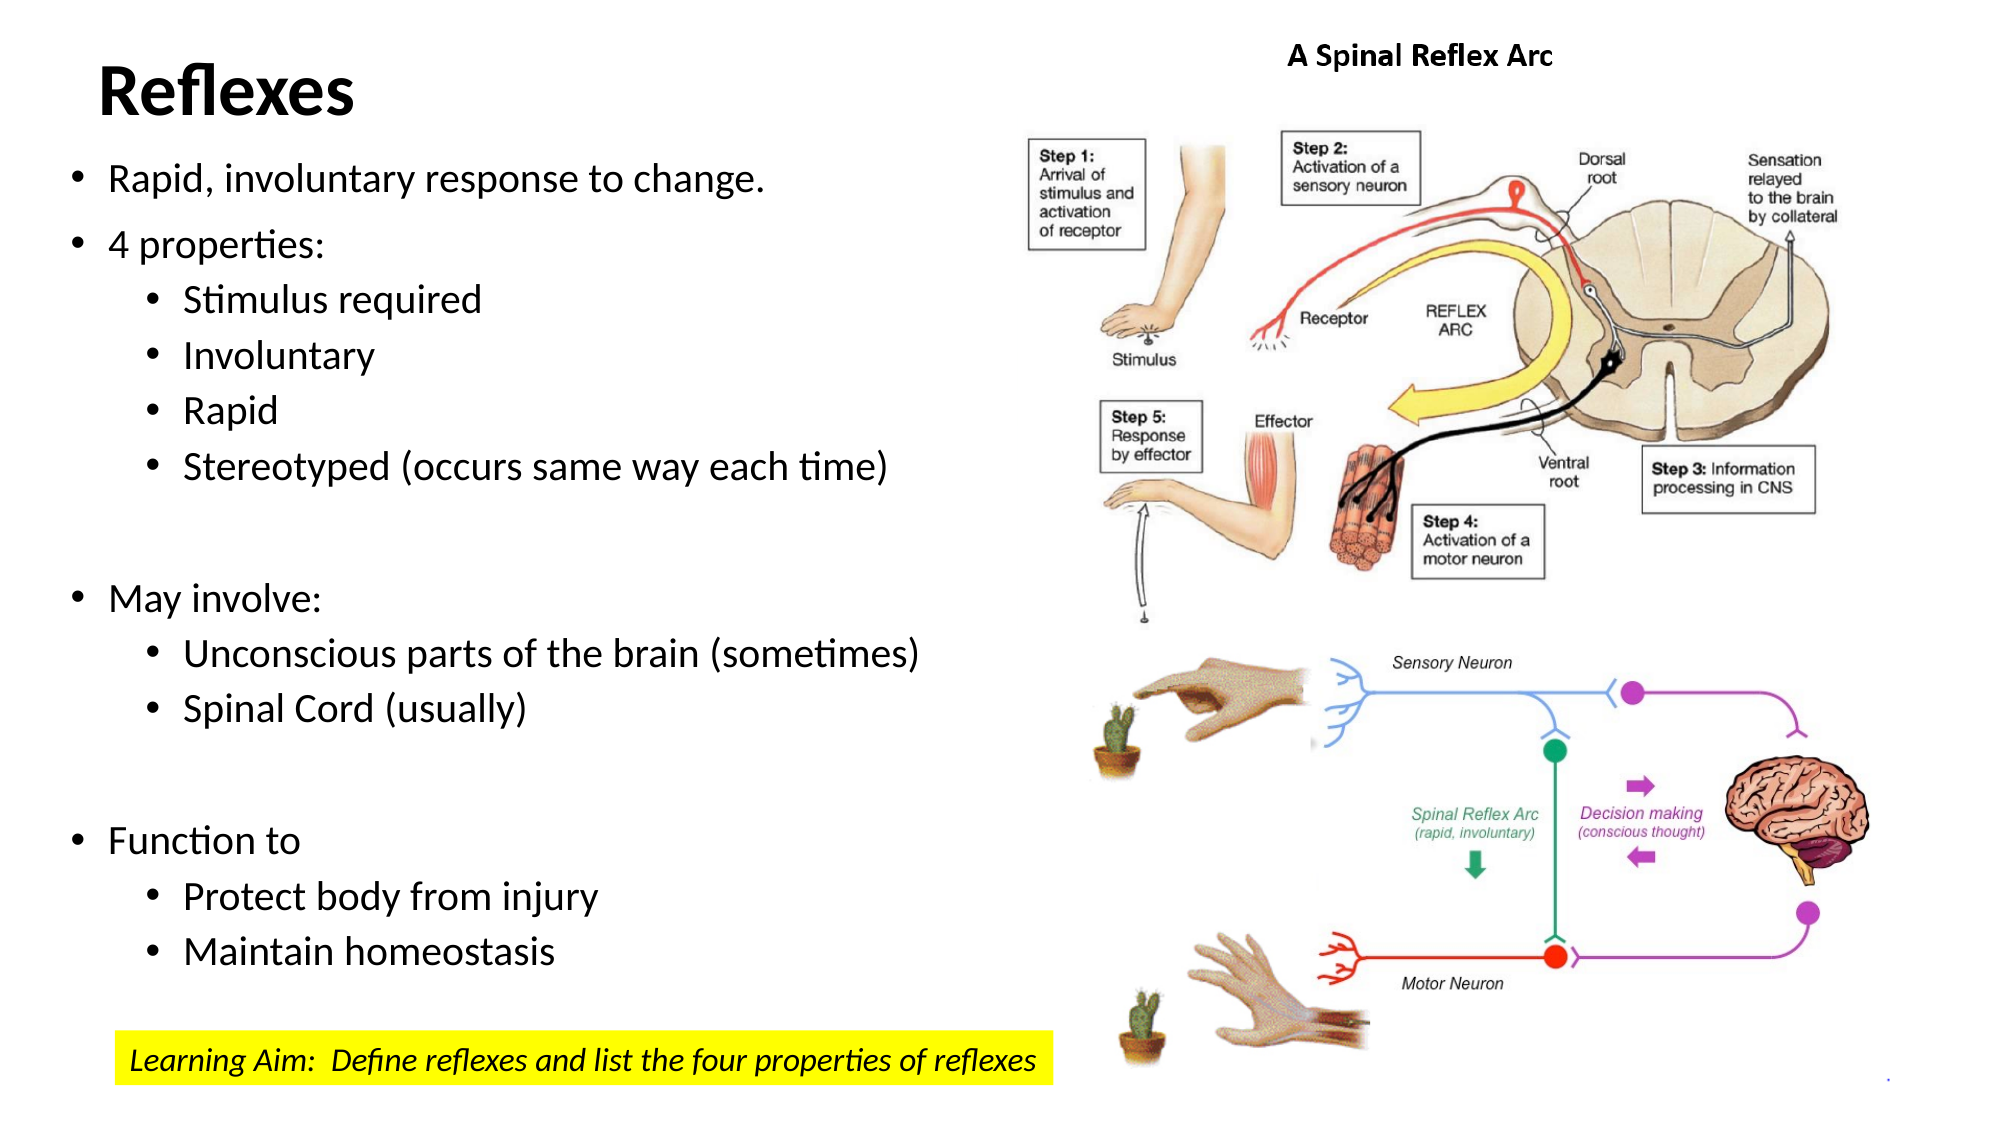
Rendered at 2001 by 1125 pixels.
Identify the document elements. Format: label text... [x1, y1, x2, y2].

list Rapid, involuntary response to change. 4 properties: Stimulus required Involuntary Rapid Stereotyped (occurs same way each time) May involve: Unconscious parts of the brain (sometimes) Spinal Cord (usually) Function to Protect body from injury Maintain homeostasis [55, 149, 941, 1035]
picture [1012, 33, 1890, 1096]
title Reflexes [83, 33, 1012, 149]
text_box Learning Aim: Define reflexes and list the four properties of reflexes [114, 1030, 1054, 1086]
